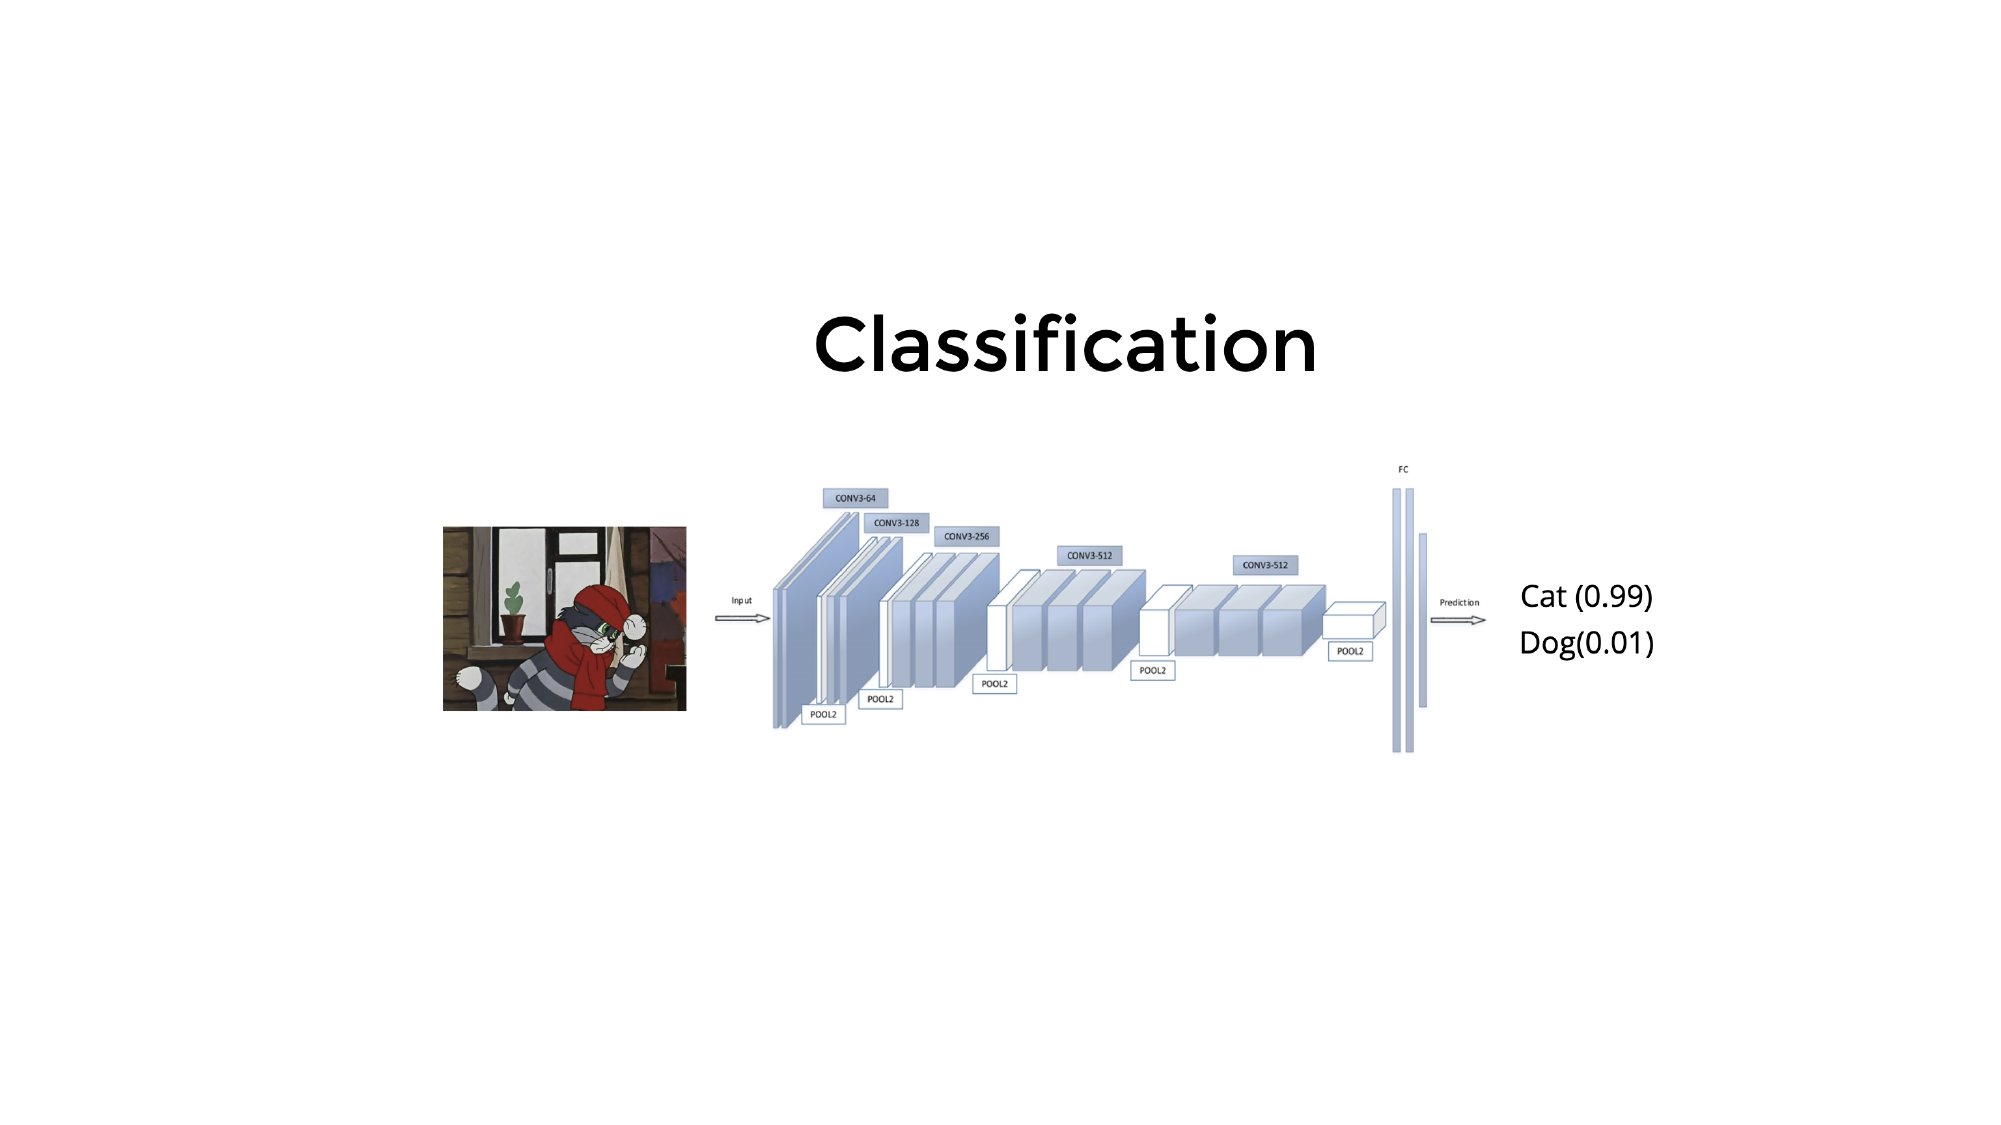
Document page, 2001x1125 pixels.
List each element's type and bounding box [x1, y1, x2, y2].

picture [411, 284, 1687, 787]
